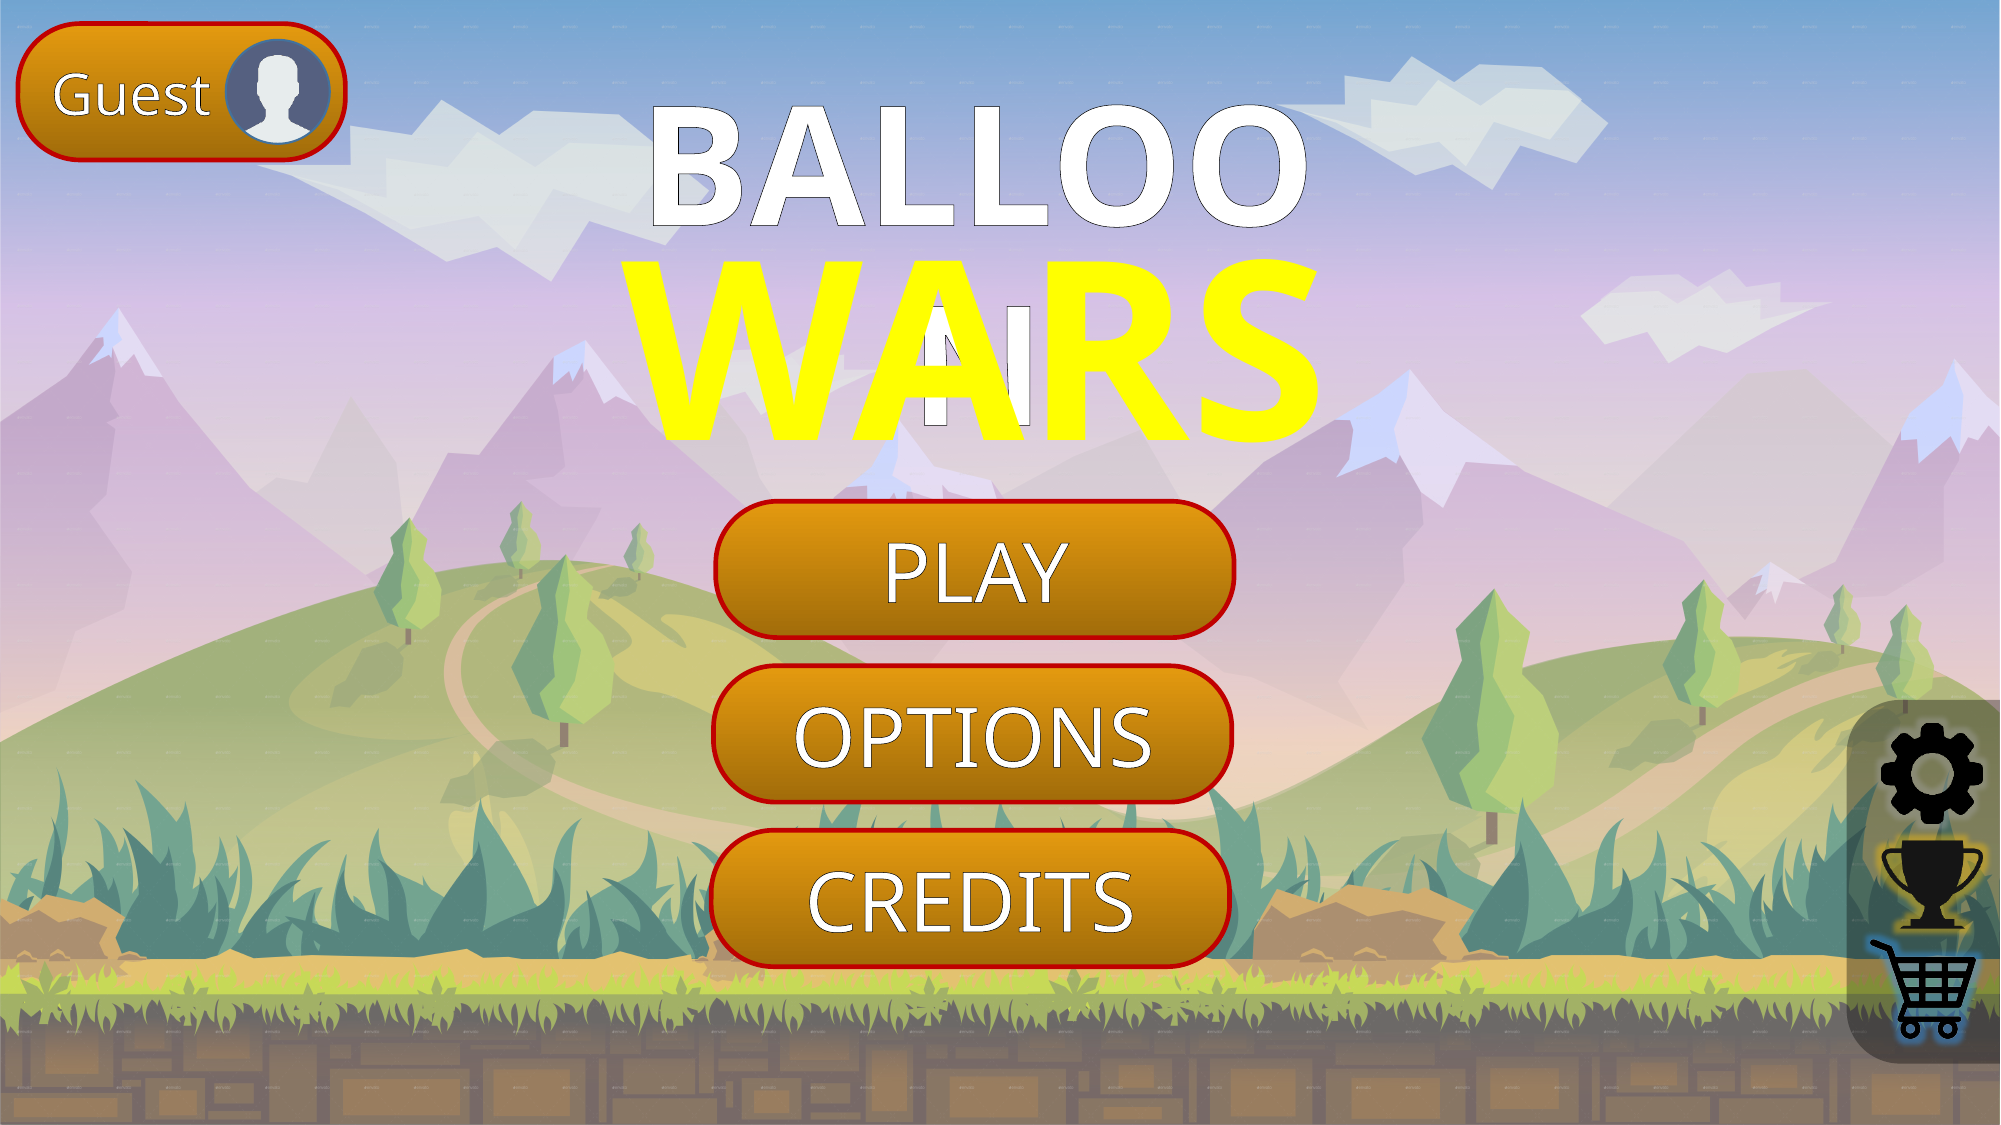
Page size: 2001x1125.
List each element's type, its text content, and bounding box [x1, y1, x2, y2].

text_box OPTIONS [712, 664, 1233, 804]
picture [1864, 723, 2000, 1042]
text_box BALLOON [586, 51, 1368, 467]
text_box [224, 38, 331, 145]
text_box CREDITS [710, 829, 1231, 968]
text_box WARS [586, 183, 1364, 499]
text_box [1845, 698, 2000, 1065]
text_box Guest [16, 22, 347, 162]
text_box PLAY [714, 500, 1236, 639]
